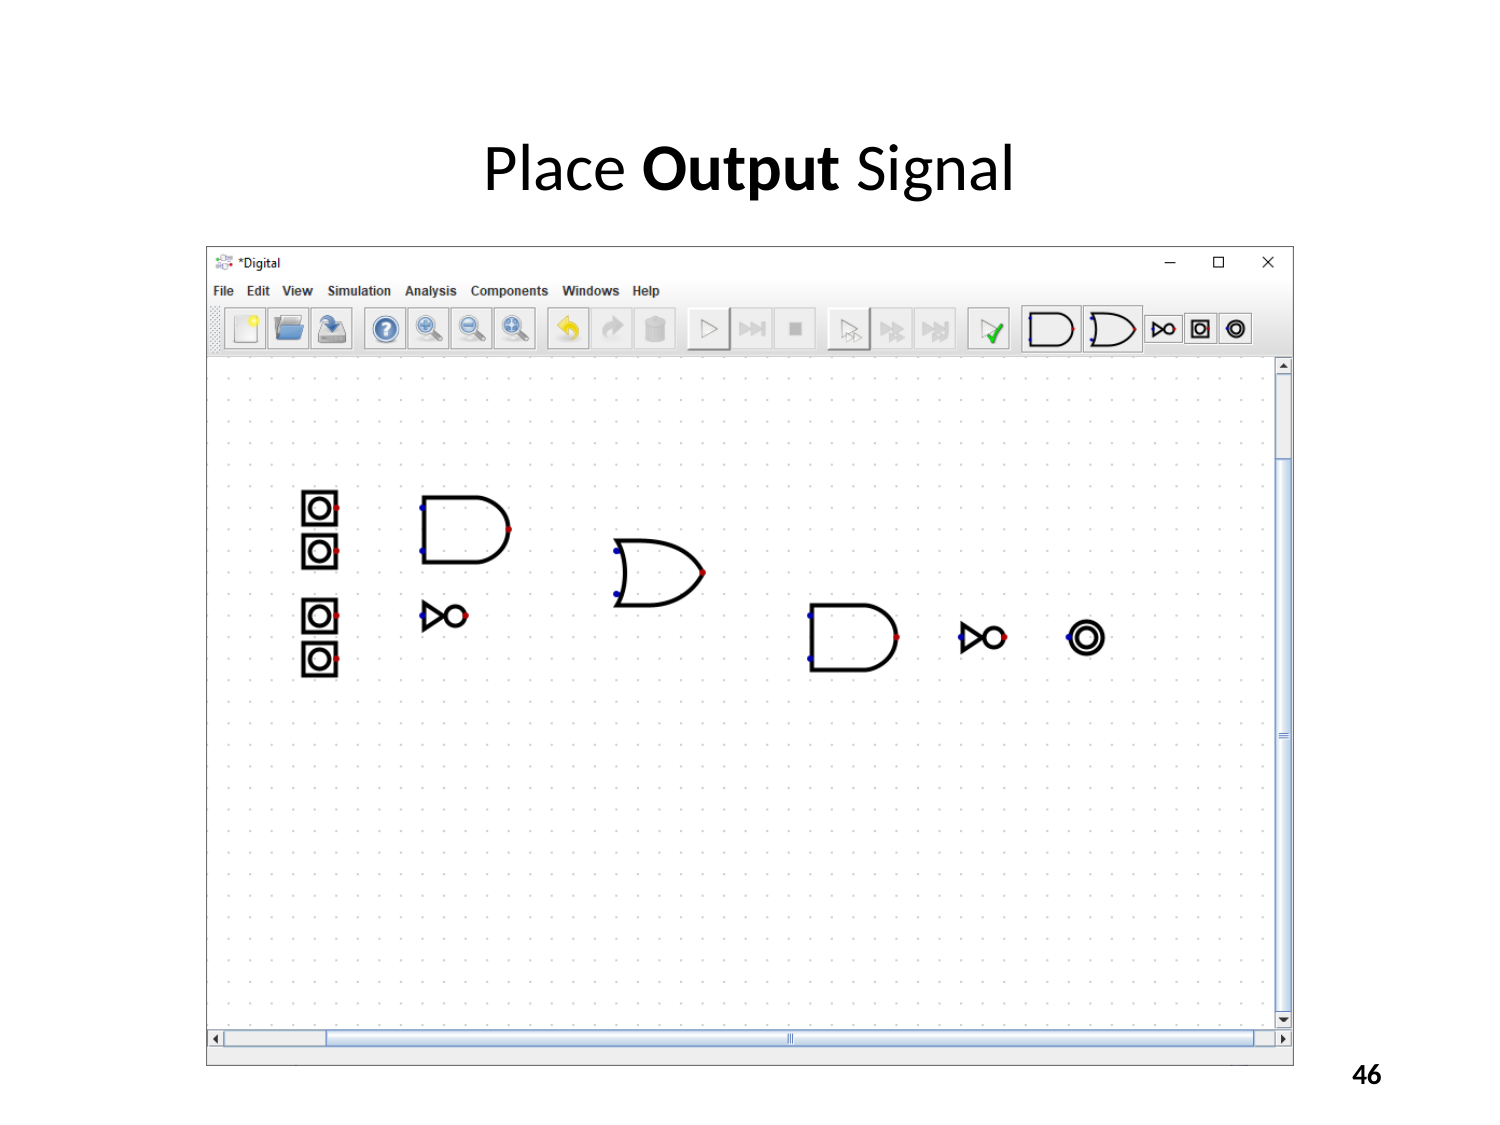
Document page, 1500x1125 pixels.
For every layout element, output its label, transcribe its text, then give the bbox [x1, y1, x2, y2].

title Place Output Signal [103, 59, 1397, 278]
picture [206, 246, 1294, 1066]
slide_number 46 [1059, 1042, 1397, 1103]
